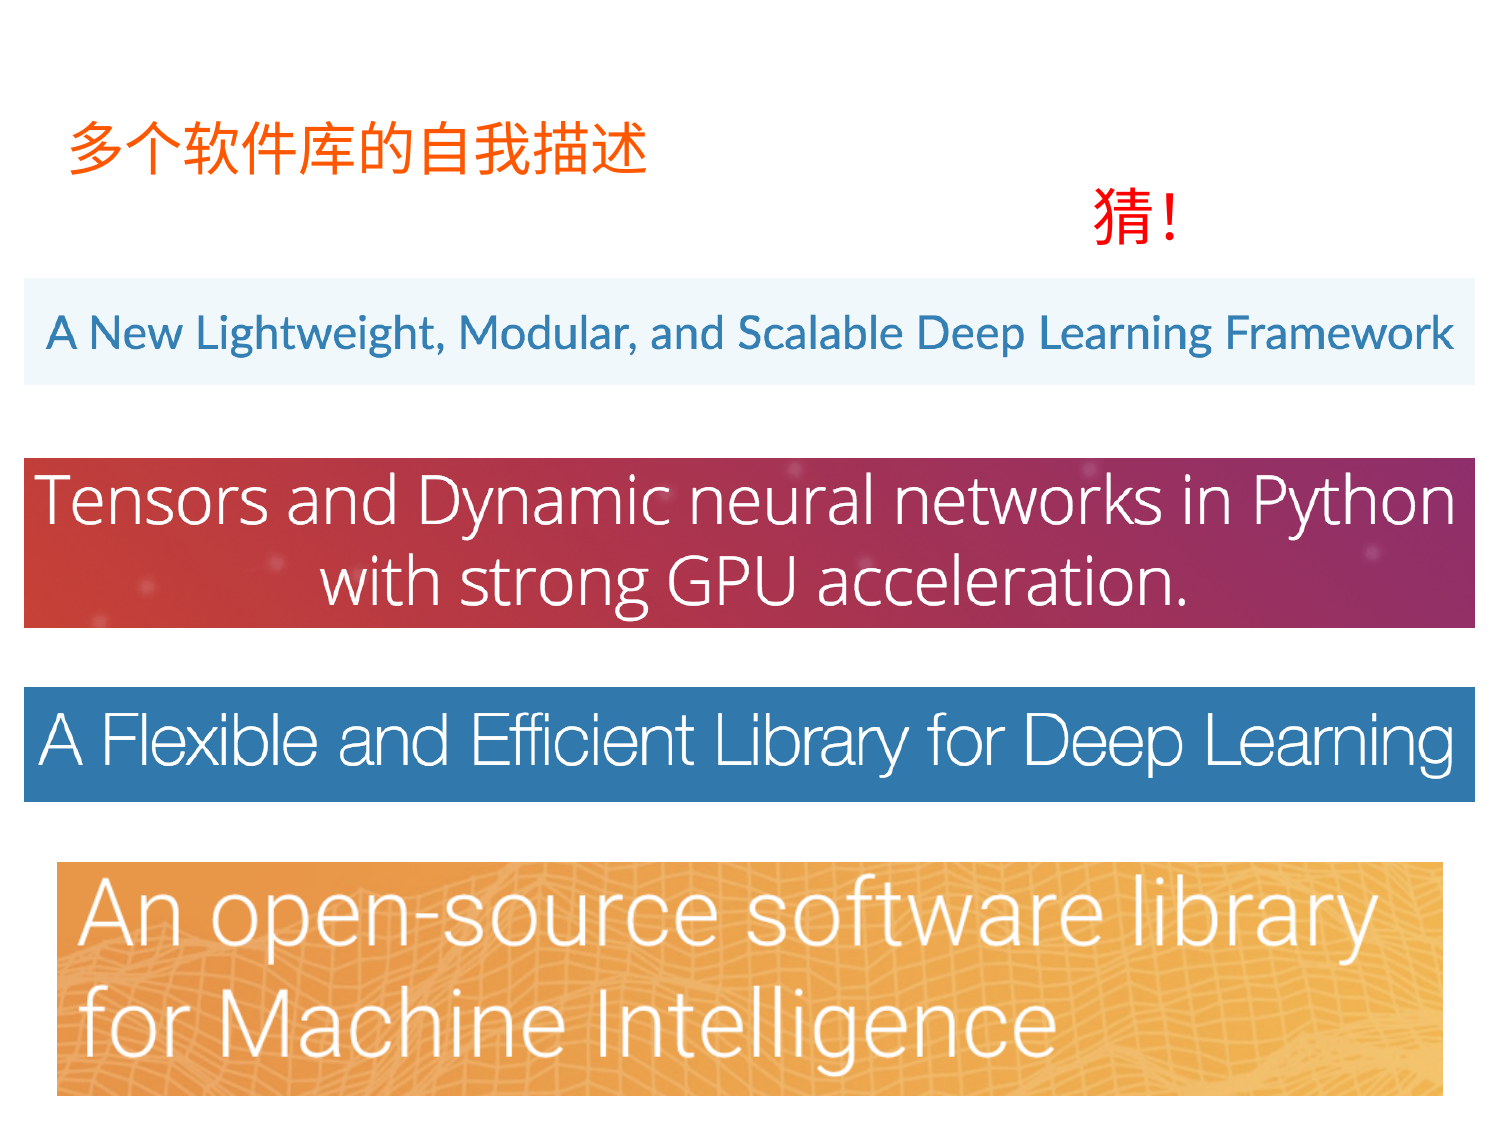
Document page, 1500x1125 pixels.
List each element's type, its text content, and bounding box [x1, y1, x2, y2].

picture [24, 687, 1476, 803]
picture [24, 457, 1476, 628]
picture [56, 862, 1443, 1096]
text_box 猜！ [834, 152, 1475, 277]
picture [24, 277, 1476, 386]
title 多个软件库的自我描述 [51, 97, 1449, 223]
